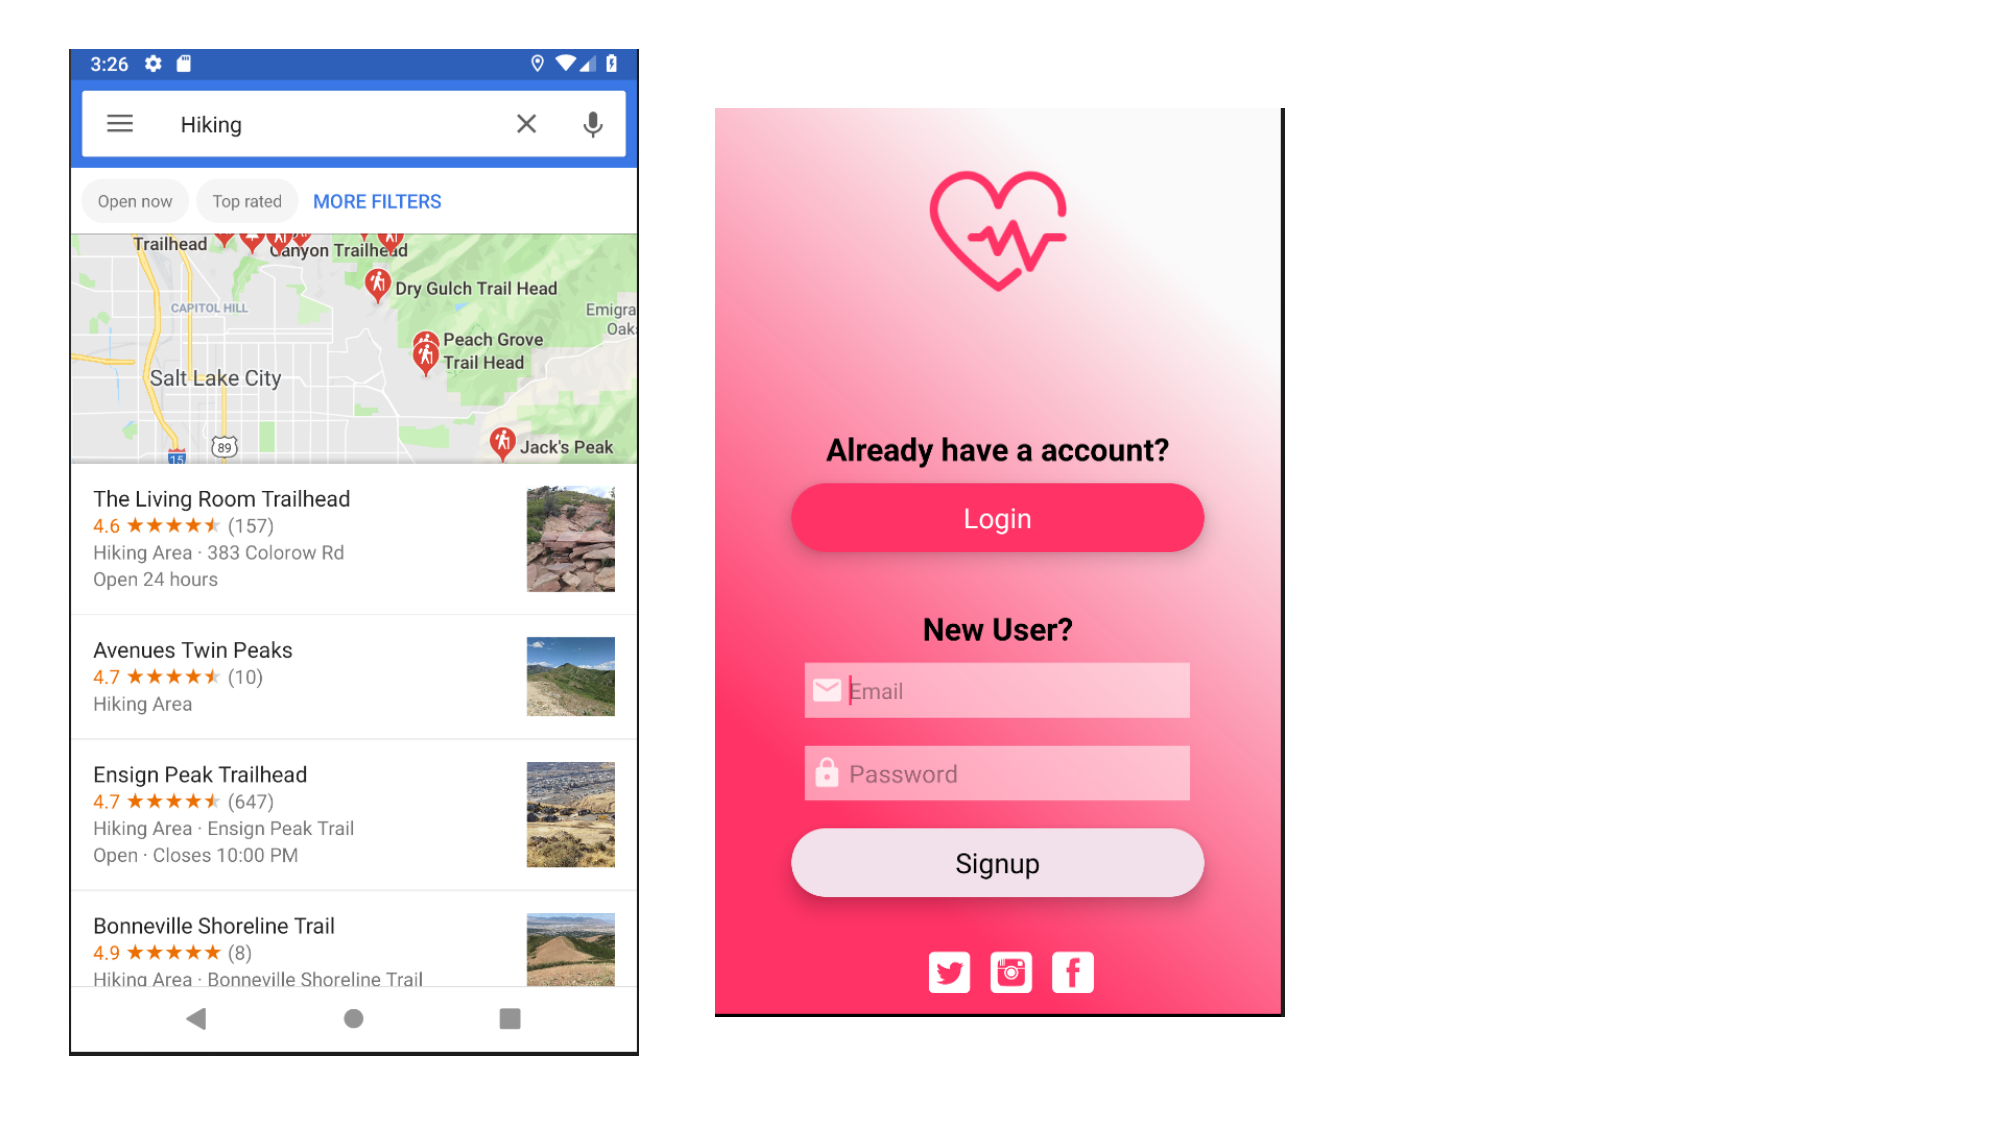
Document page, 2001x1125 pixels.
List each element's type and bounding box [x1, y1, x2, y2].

picture [715, 108, 1285, 1017]
picture [69, 49, 639, 1056]
